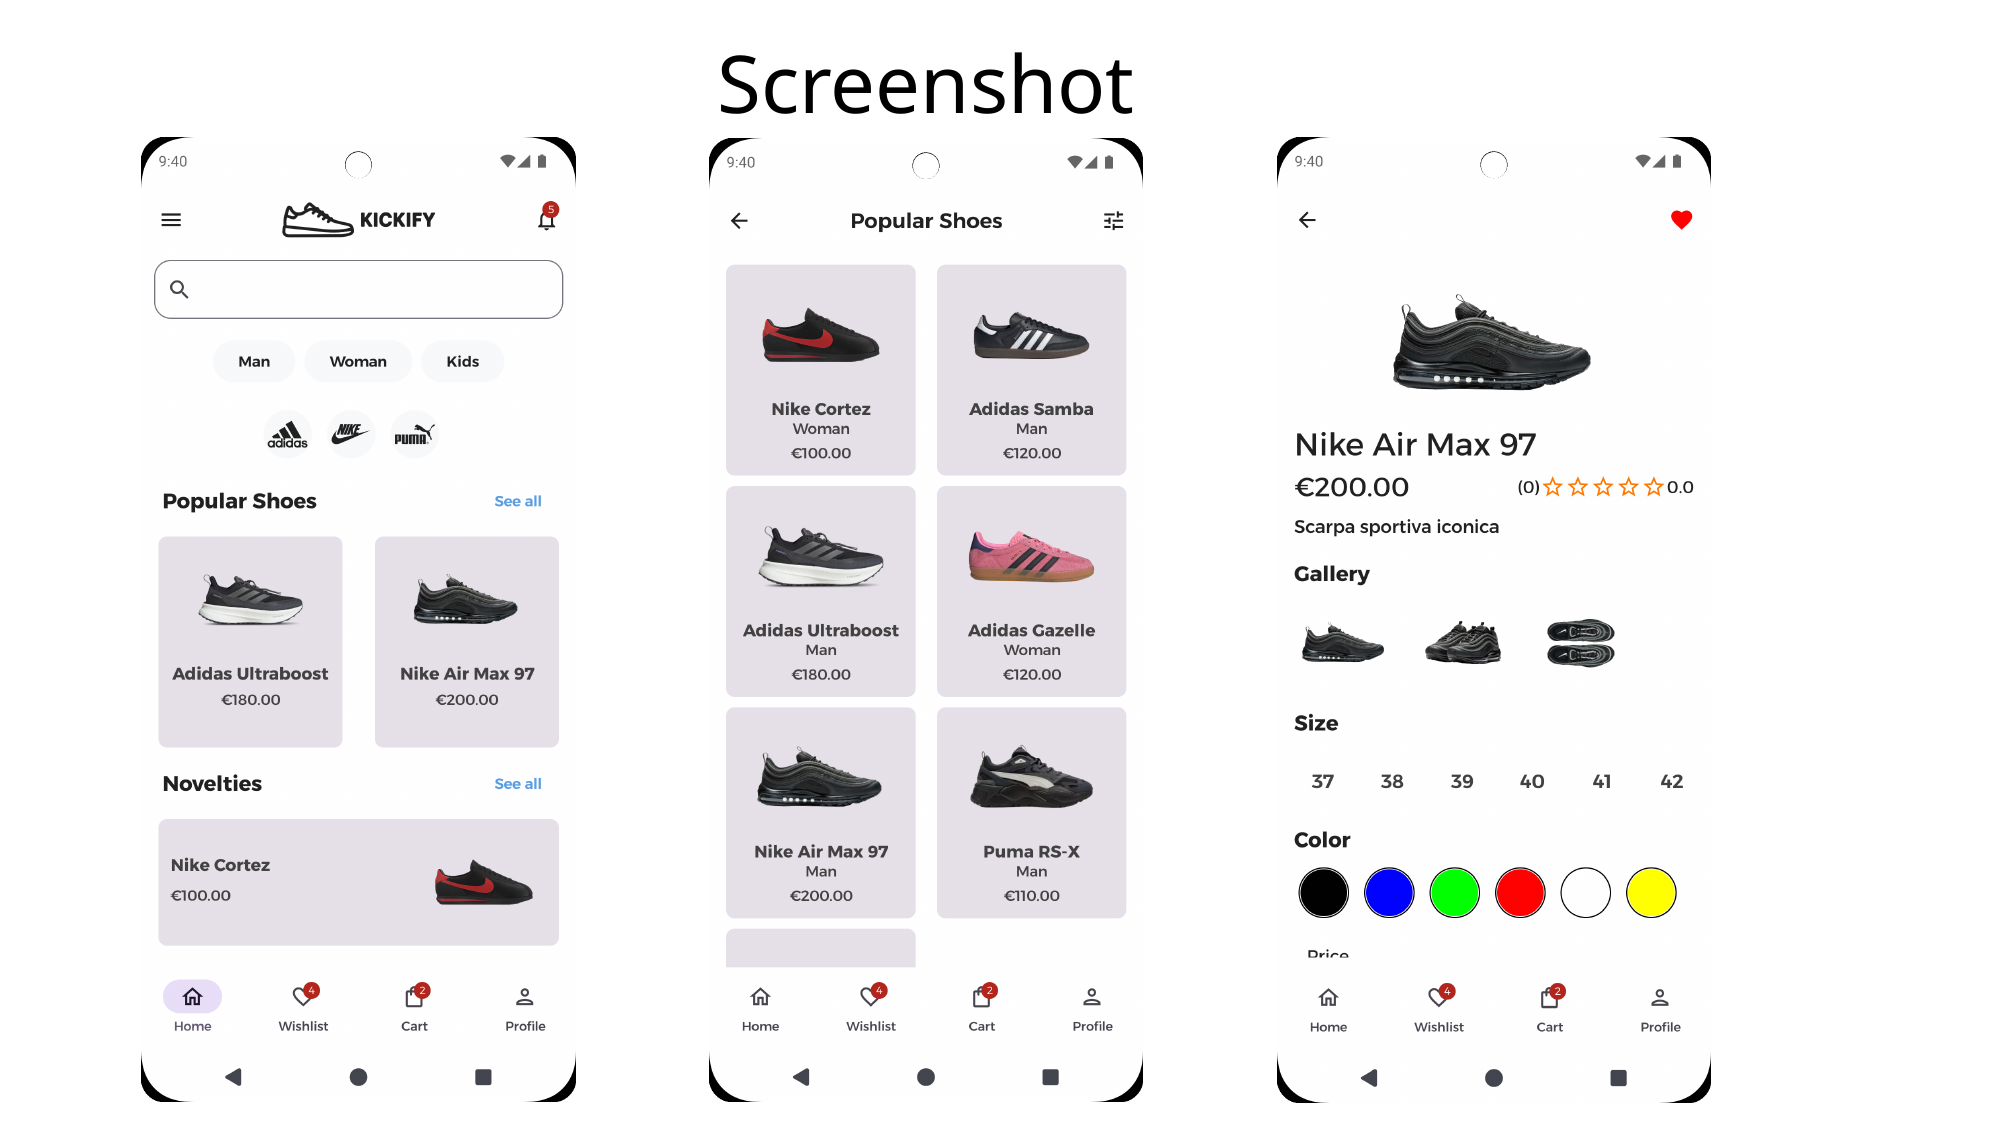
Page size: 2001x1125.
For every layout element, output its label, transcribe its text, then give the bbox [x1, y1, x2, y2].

picture [141, 137, 576, 1102]
picture [709, 138, 1144, 1103]
title Screenshot [36, 36, 1816, 139]
picture [1276, 137, 1712, 1103]
